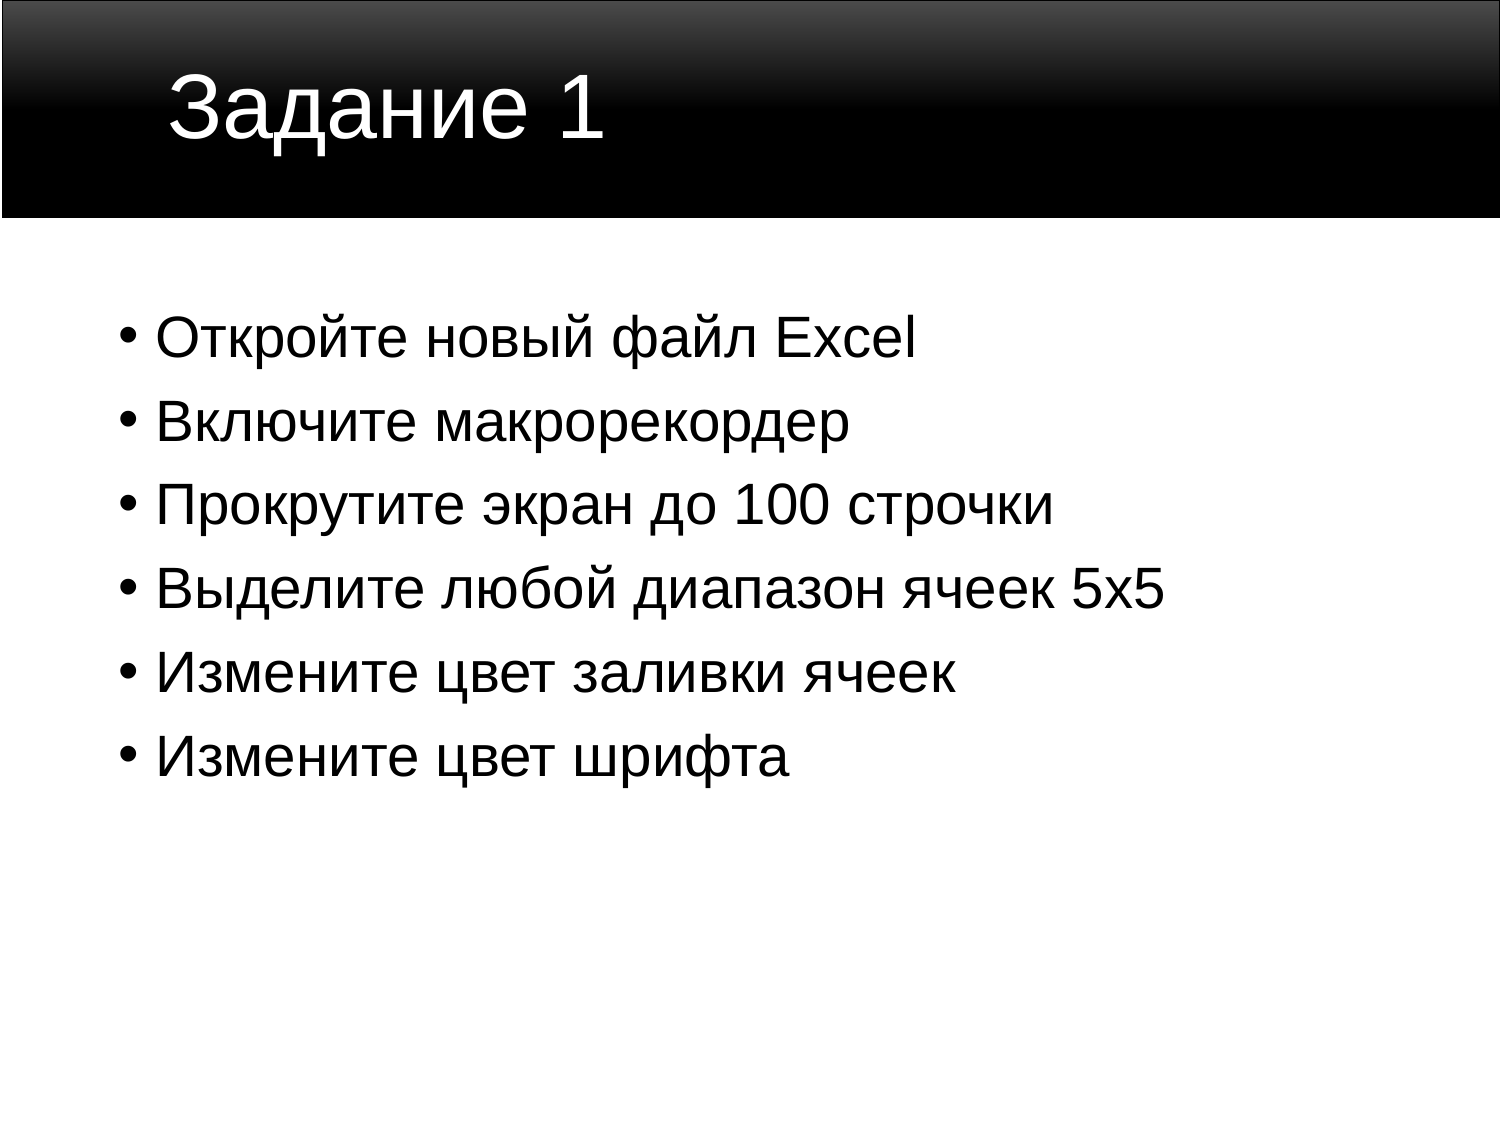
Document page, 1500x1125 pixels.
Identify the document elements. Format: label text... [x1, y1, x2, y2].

title Задание 1 [2, 0, 1500, 218]
list Откройте новый файл Excel Включите макрорекордер Прокрутите экран до 100 строчки Выделите любой диапазон ячеек 5x5 Измените цвет заливки ячеек Измените цвет шрифта [103, 299, 1397, 1014]
